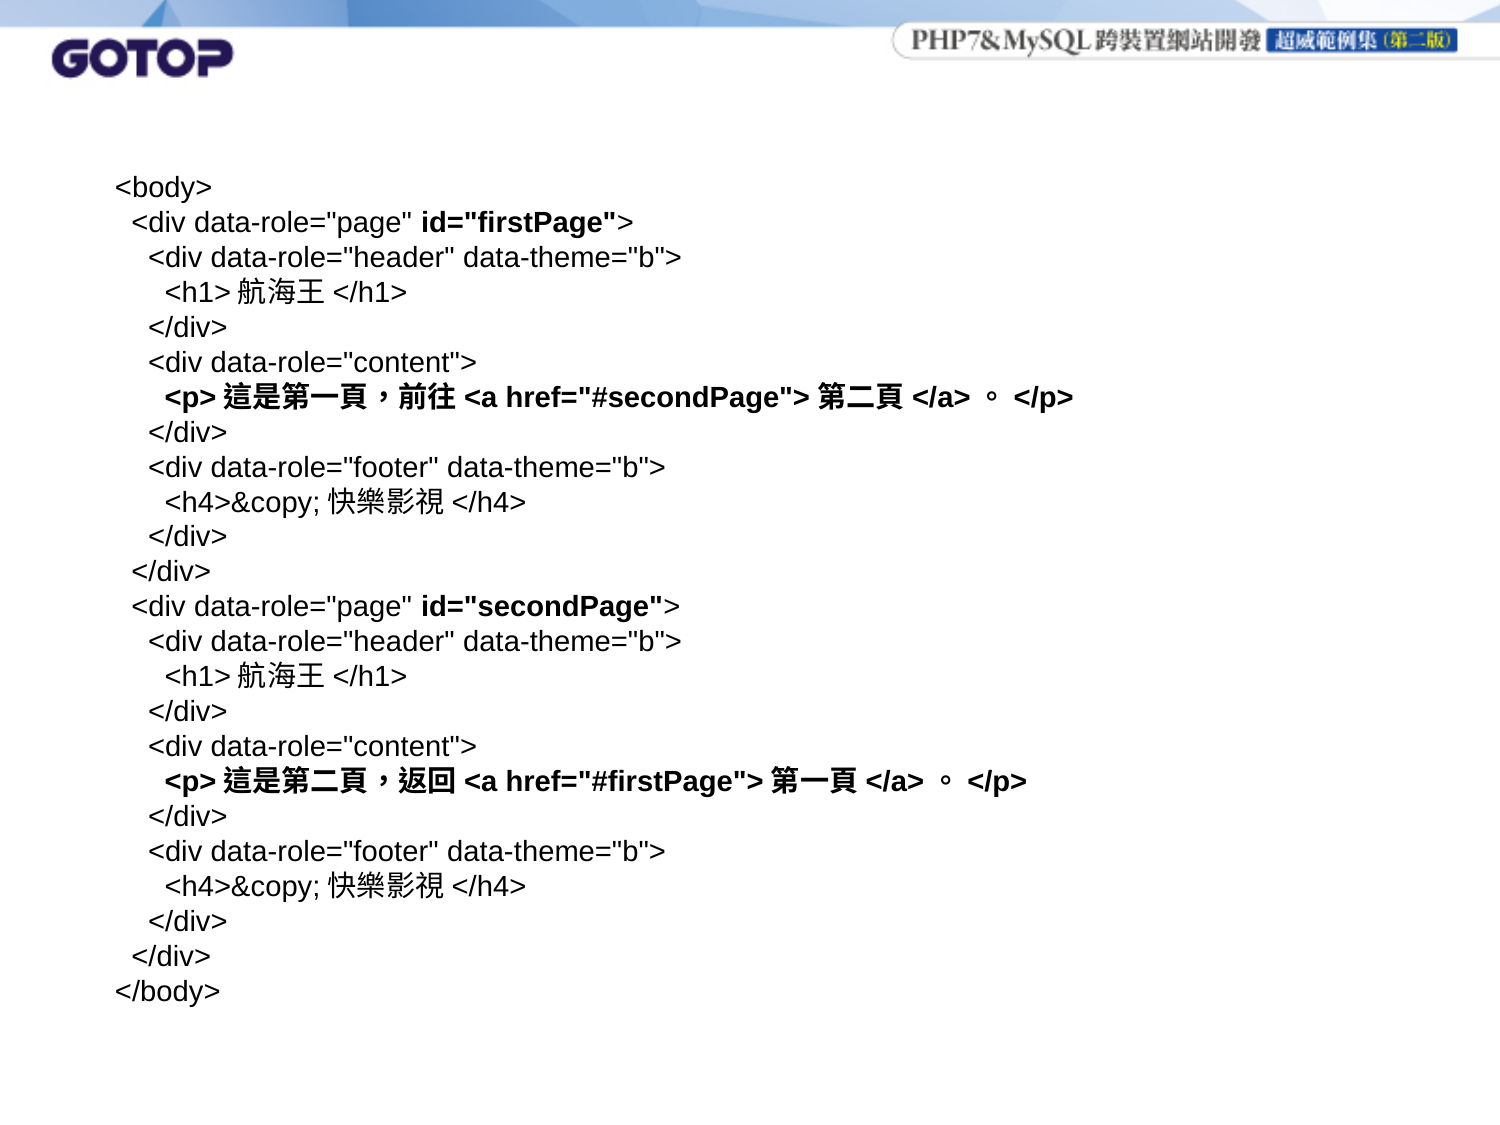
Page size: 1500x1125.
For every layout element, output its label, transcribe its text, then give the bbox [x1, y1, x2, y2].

text_box <body> <div data-role="page" id="firstPage"> <div data-role="header" data-theme="b"> <h1>航海王</h1> </div> <div data-role="content"> <p>這是第一頁，前往<a href="#secondPage">第二頁</a>。</p> </div> <div data-role="footer" data-theme="b"> <h4>&copy;快樂影視</h4> </div> </div> <div data-role="page" id="secondPage"> <div data-role="header" data-theme="b"> <h1>航海王</h1> </div> <div data-role="content"> <p>這是第二頁，返回<a href="#firstPage">第一頁</a>。</p> </div> <div data-role="footer" data-theme="b"> <h4>&copy;快樂影視</h4> </div> </div> </body> [100, 160, 1152, 1015]
picture [0, 0, 1500, 1125]
